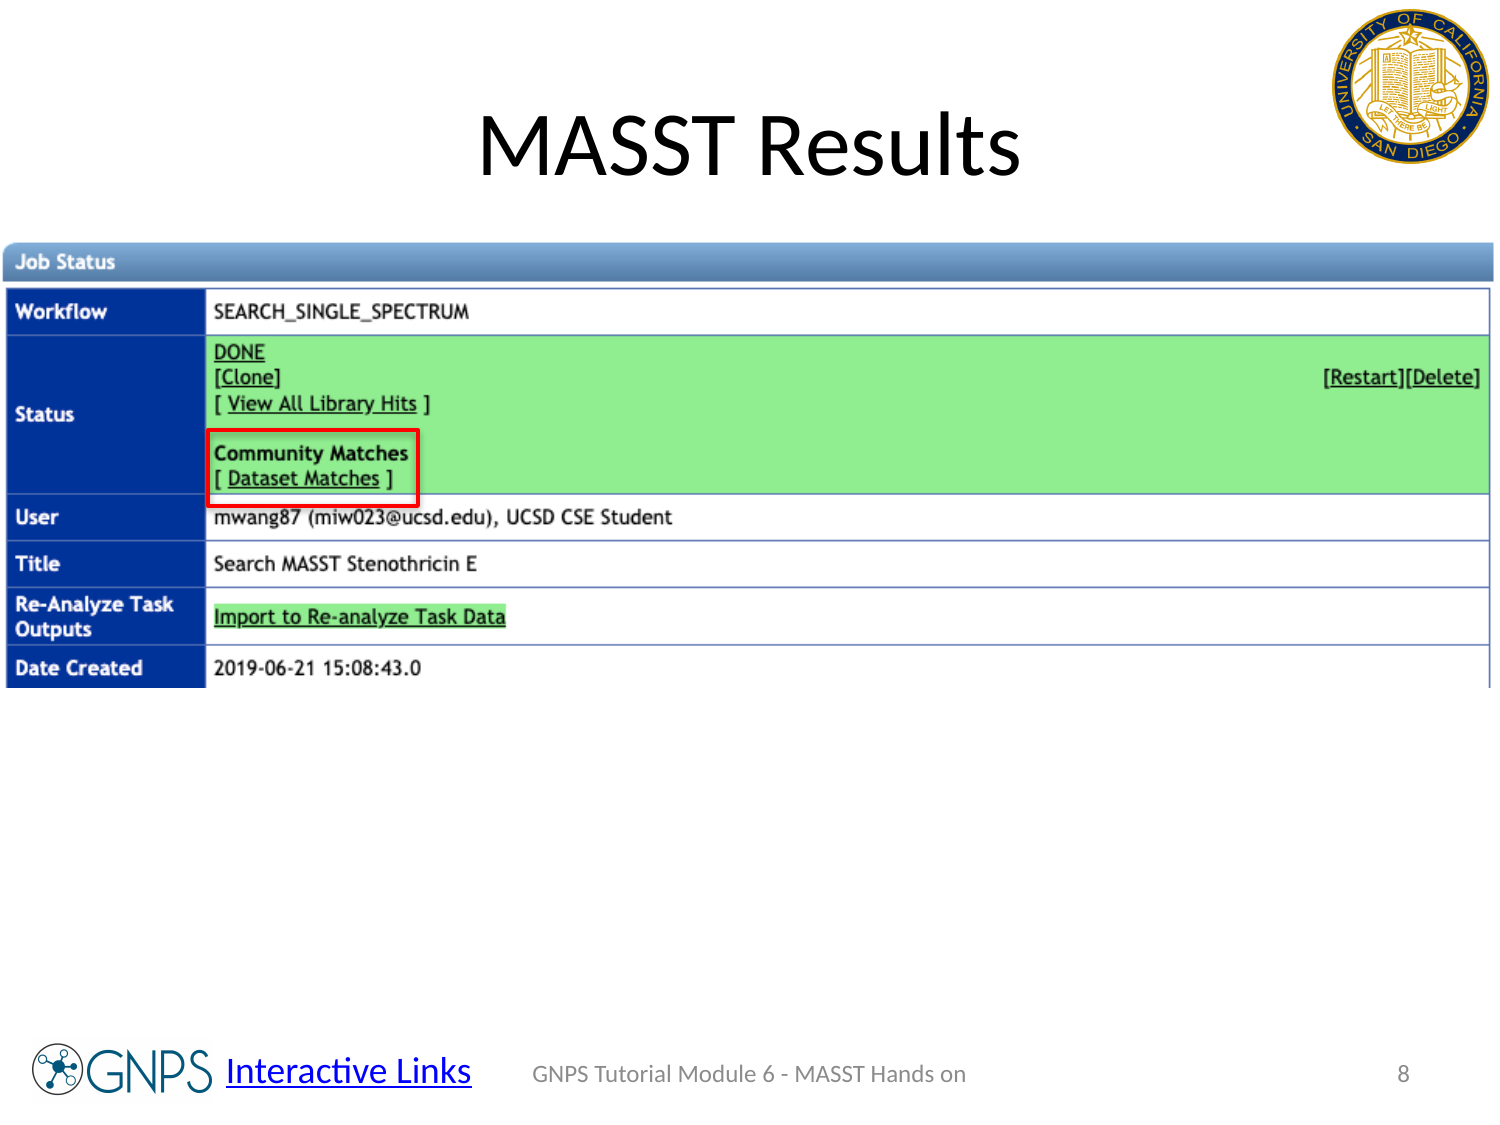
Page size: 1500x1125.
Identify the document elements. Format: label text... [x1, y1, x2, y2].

text_box Interactive Links [212, 1038, 962, 1099]
slide_number 8 [1074, 1042, 1425, 1103]
picture [1279, 7, 1500, 165]
picture [31, 1038, 212, 1103]
footer GNPS Tutorial Module 6 - MASST Hands on [512, 1042, 988, 1103]
title MASST Results [75, 45, 1425, 230]
picture [0, 232, 1500, 688]
